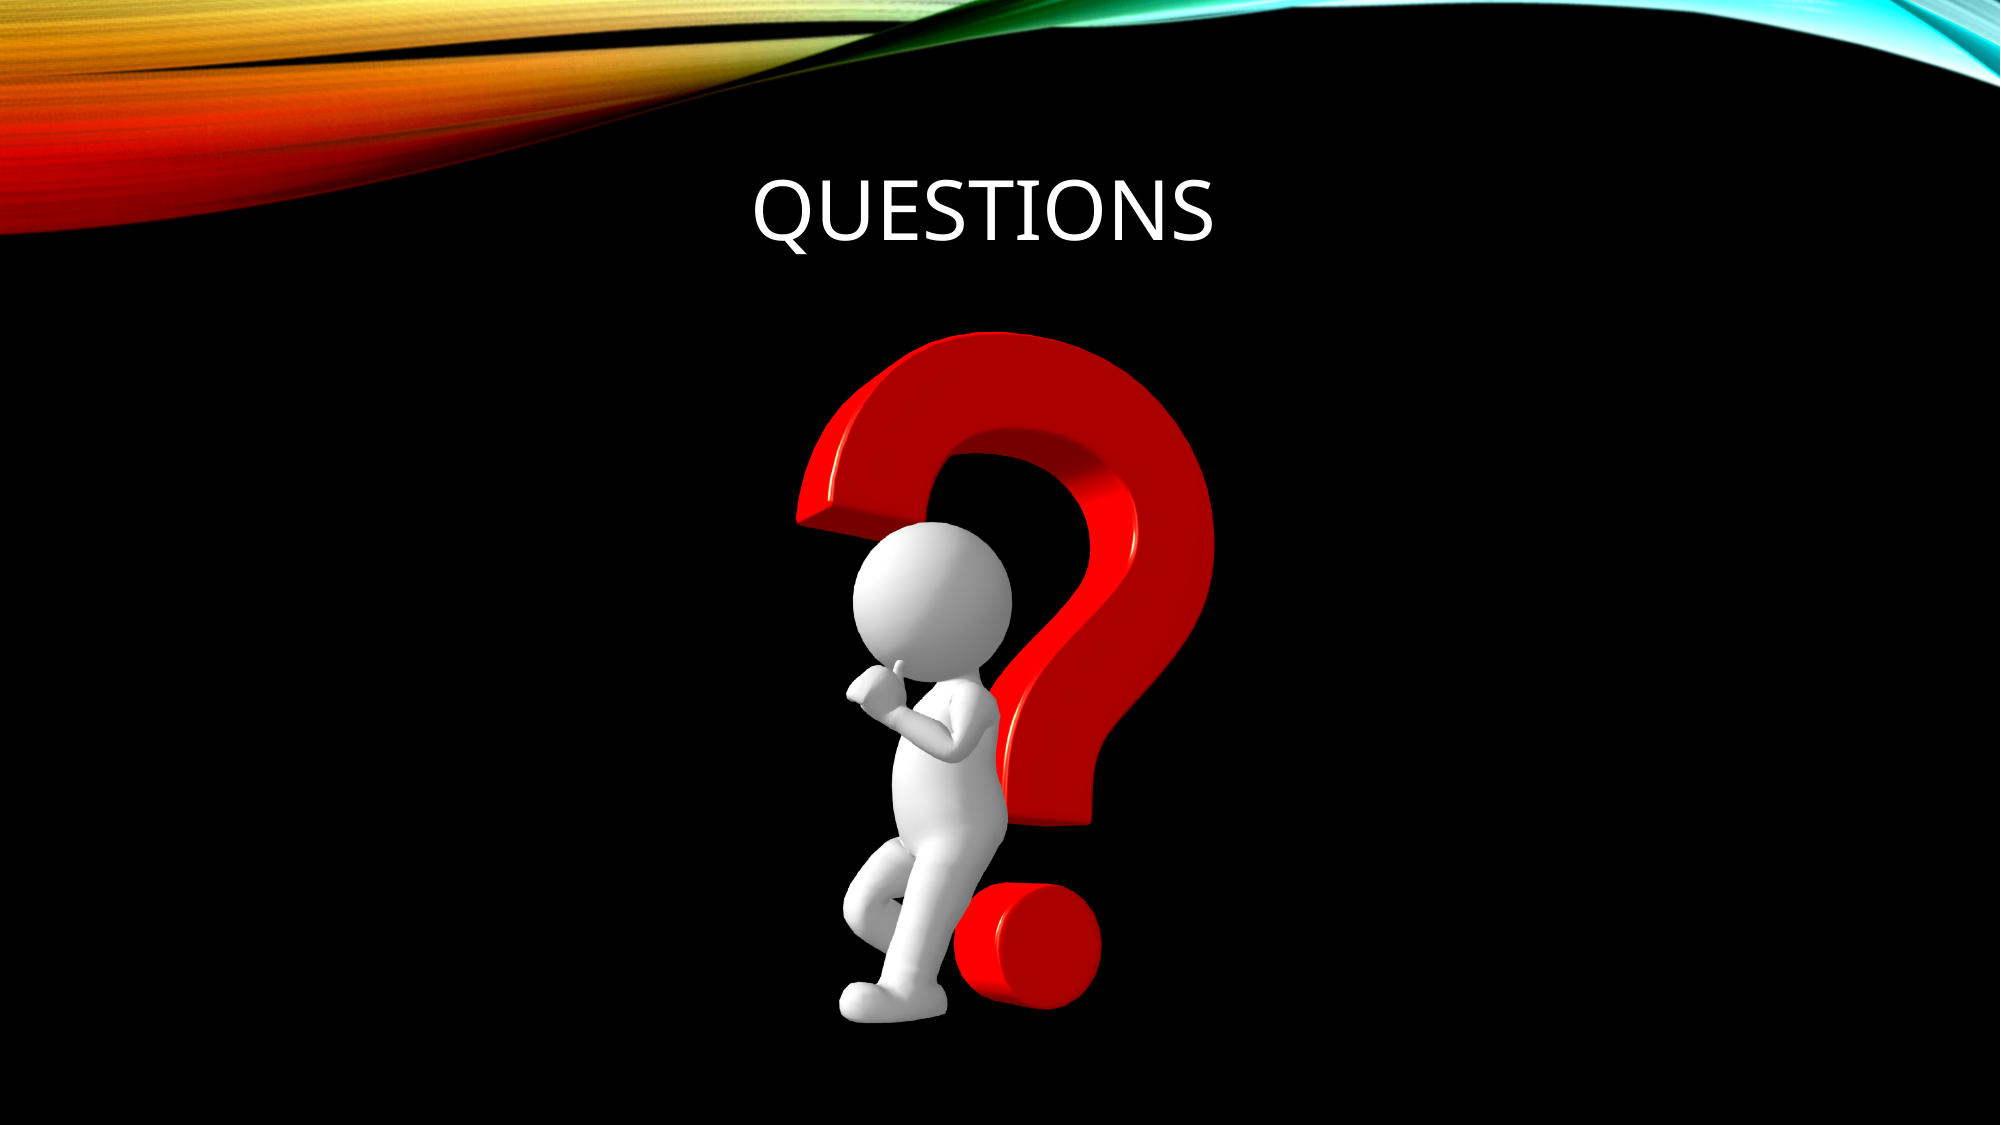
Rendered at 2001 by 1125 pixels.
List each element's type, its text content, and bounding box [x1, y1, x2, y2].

picture [626, 319, 1341, 1034]
picture [0, 0, 2000, 237]
title Questions [627, 107, 1341, 319]
